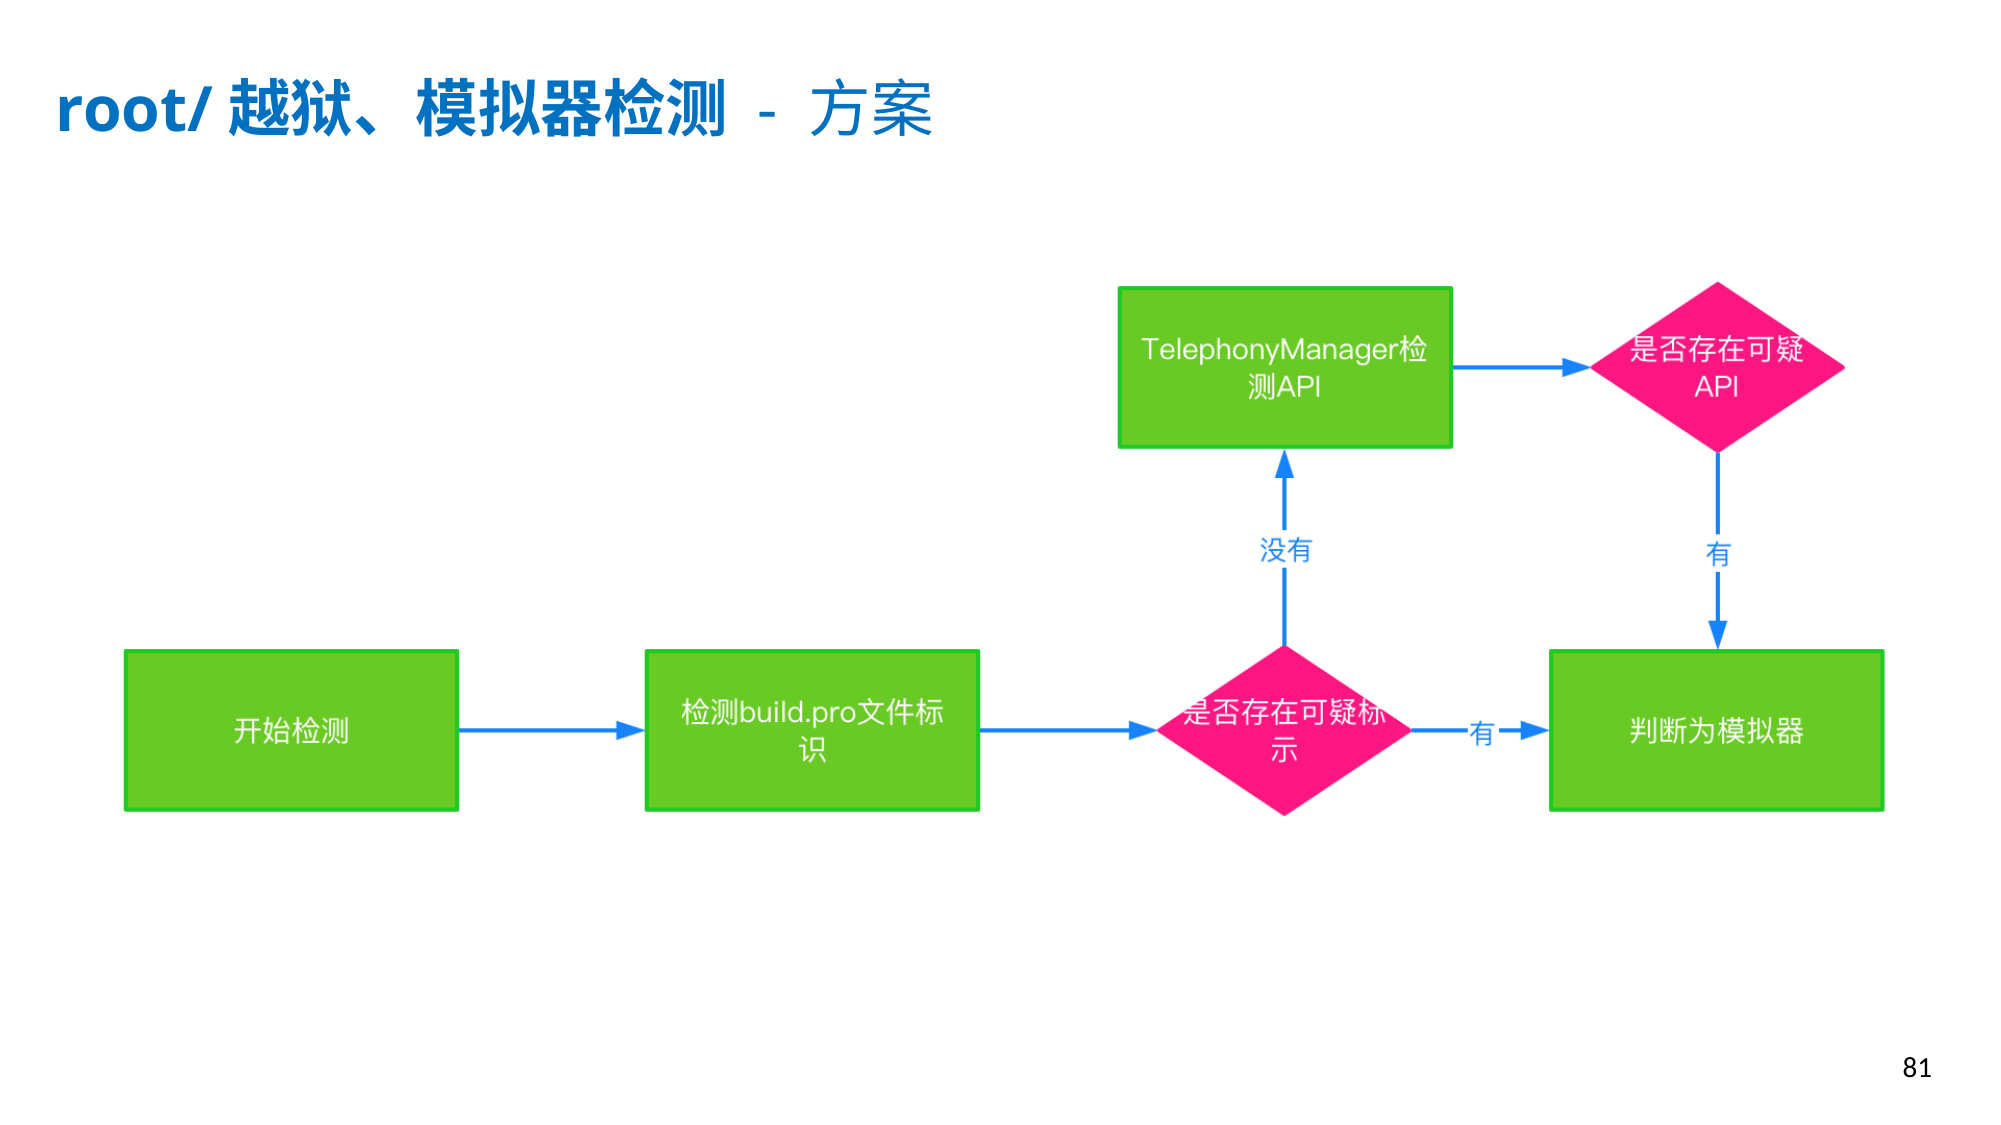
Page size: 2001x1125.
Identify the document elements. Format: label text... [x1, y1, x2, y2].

slide_number 81 [1829, 1042, 1944, 1103]
picture [79, 259, 1920, 866]
text_box root/越狱、模拟器检测 - 方案 [40, 61, 1670, 151]
